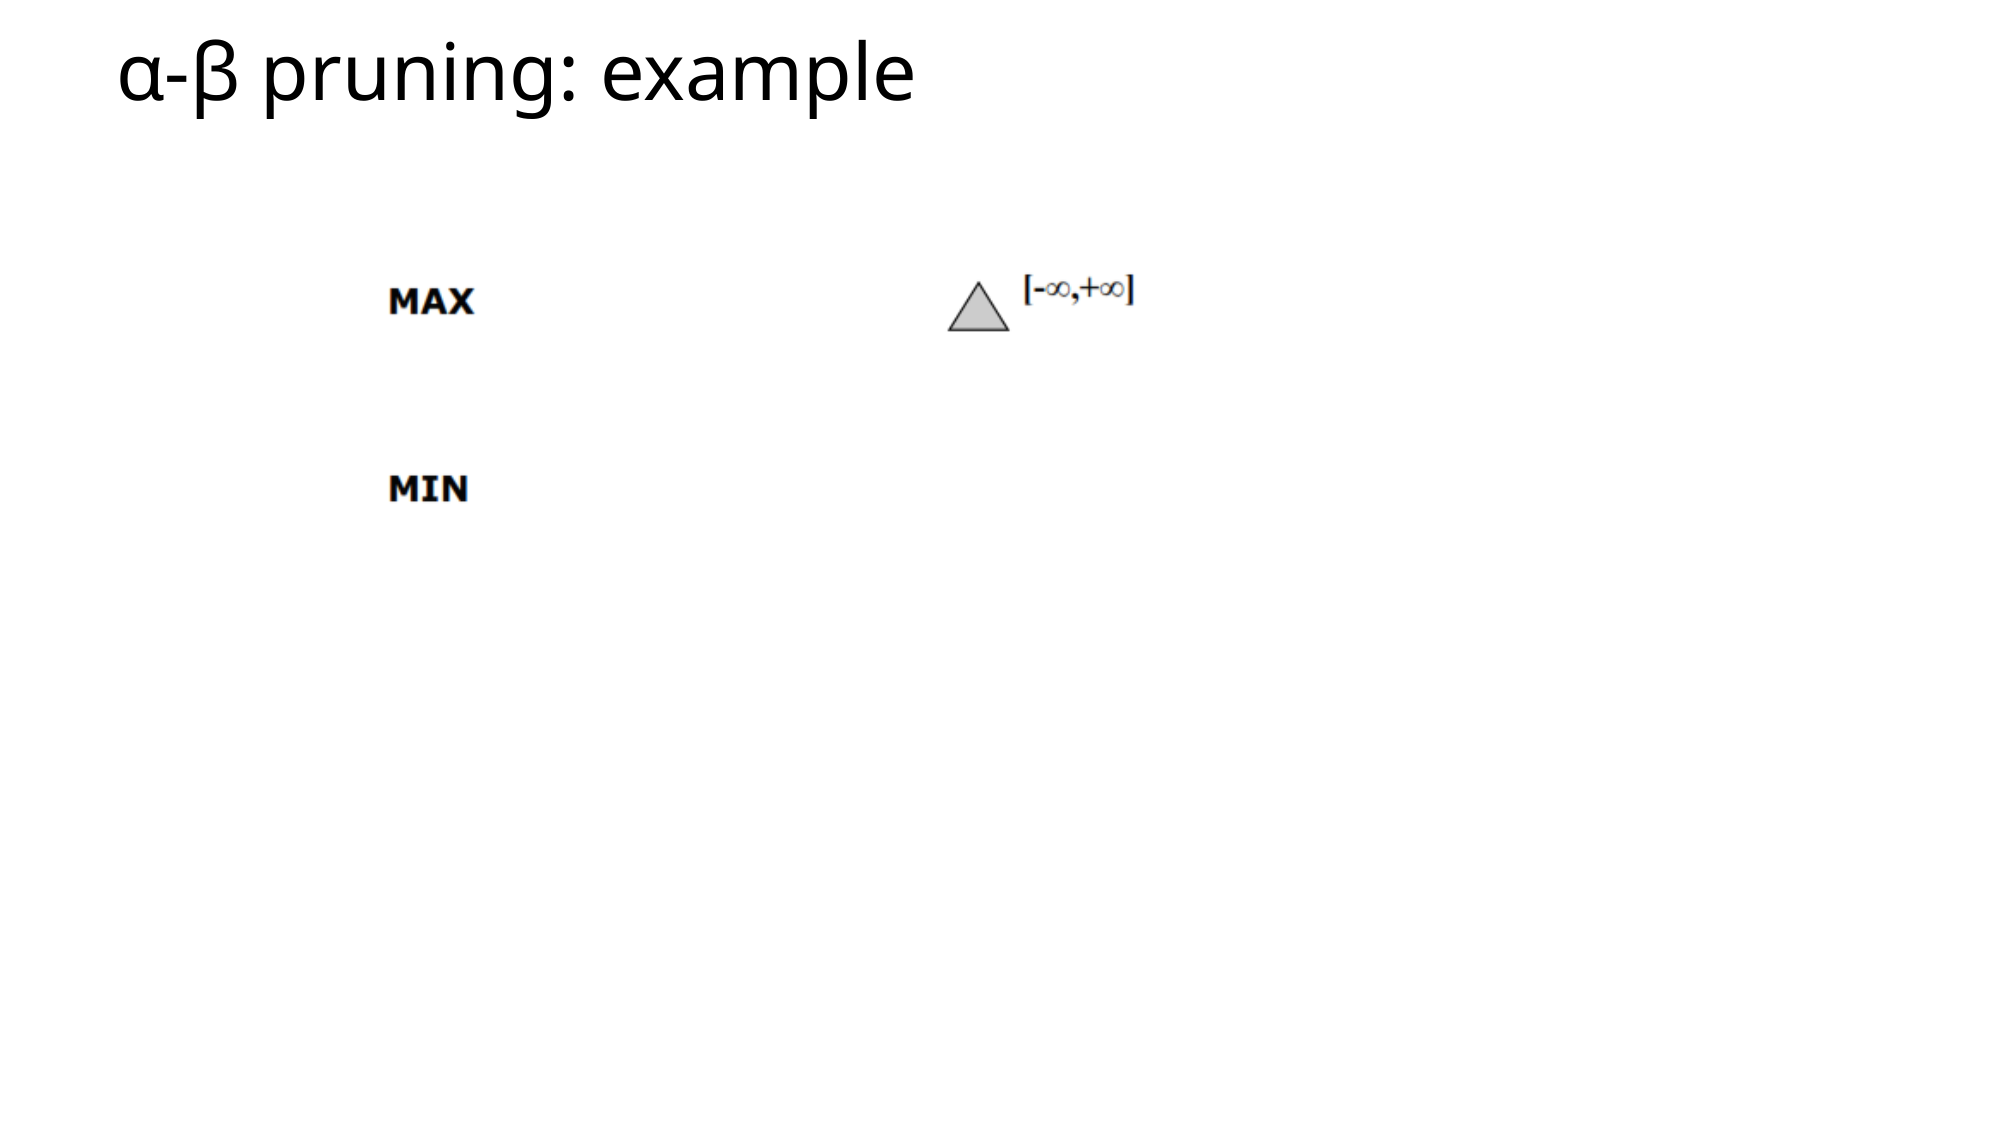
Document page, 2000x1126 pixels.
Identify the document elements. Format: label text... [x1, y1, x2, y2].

title α-β pruning: example [99, 3, 1900, 134]
picture [386, 224, 1638, 598]
